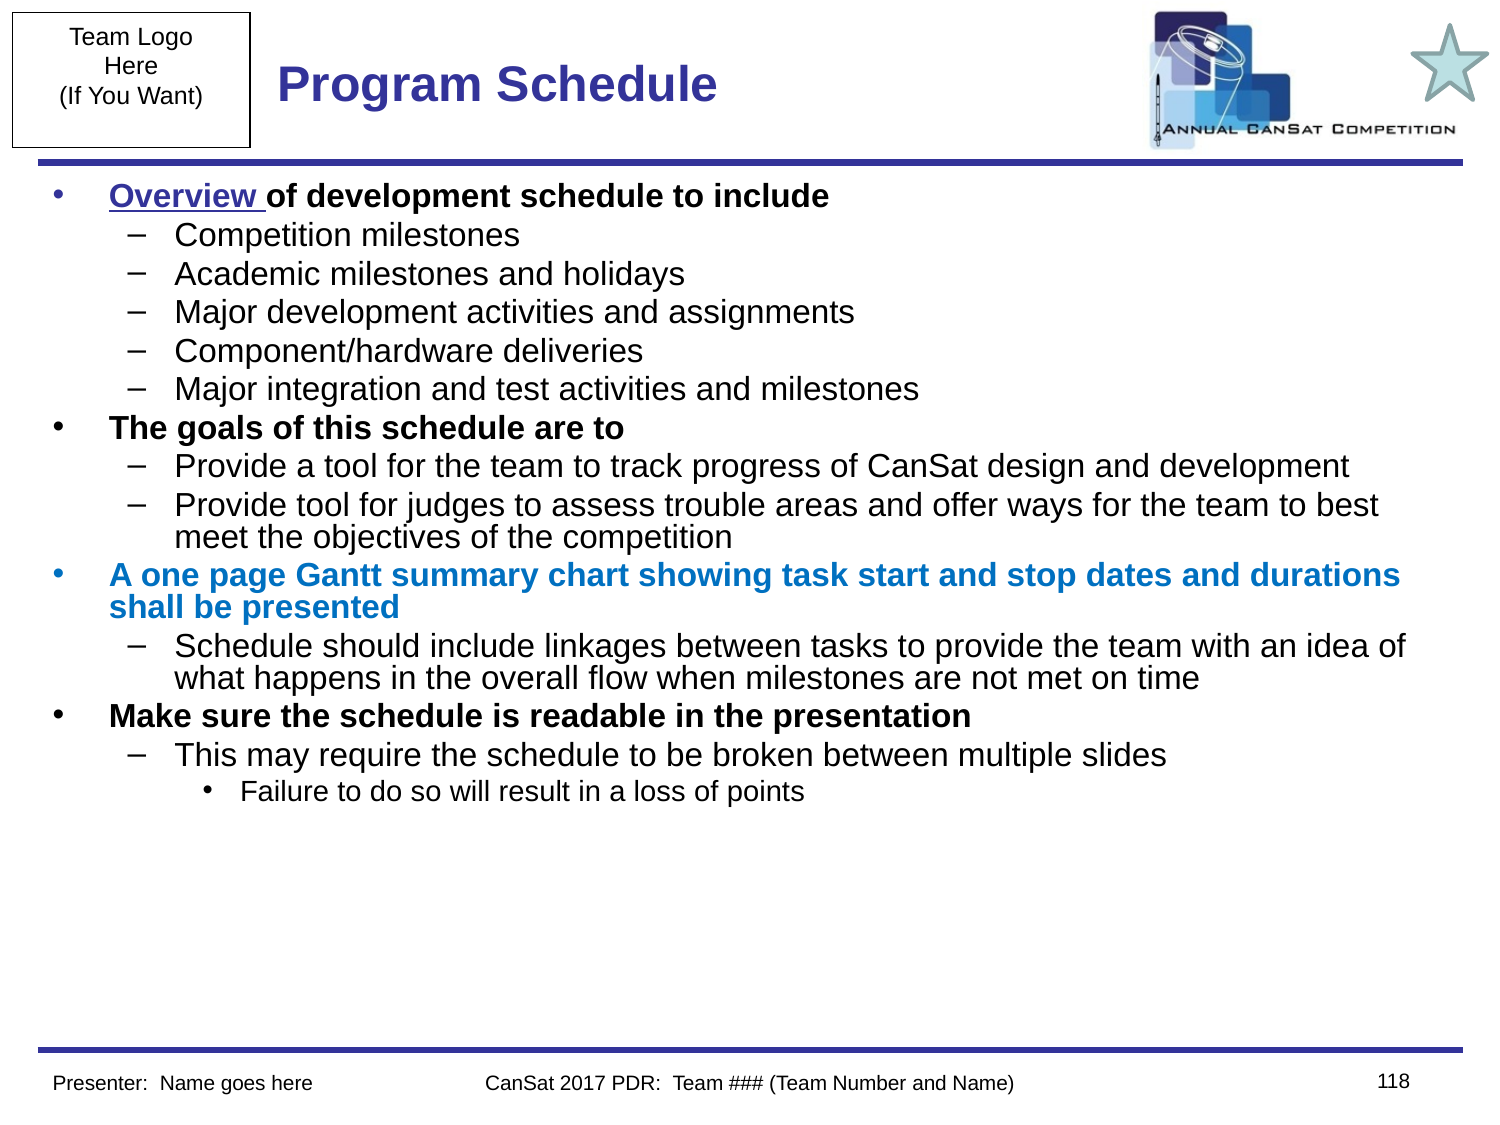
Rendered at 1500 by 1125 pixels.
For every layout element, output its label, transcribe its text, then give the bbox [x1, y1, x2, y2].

picture [1427, 66, 1435, 95]
slide_number 118 [1312, 1059, 1425, 1100]
text_box [1412, 24, 1488, 100]
footer CanSat 2017 PDR: Team ### (Team Number and Name) [450, 1062, 1050, 1103]
title Program Schedule [262, 12, 1238, 150]
text_box Presenter: Name goes here [37, 1062, 413, 1103]
list Overview of development schedule to include Competition milestones Academic milestones and holidays Major development activities and assignments Component/hardware deliveries Major integration and test activities and milestones The goals of this schedule are to Provide a tool for the team to track progress of CanSat design and development Provide tool for judges to assess trouble areas and offer ways for the team to best meet the objectives of the competition A one page Gantt summary chart showing task start and stop dates and durations shall be presented Schedule should include linkages between tasks to provide the team with an idea of what happens in the overall flow when milestones are not met on time Make sure the schedule is readable in the presentation This may require the schedule to be broken between multiple slides Failure to do so will result in a loss of points [37, 174, 1463, 1025]
picture [1142, 1, 1463, 157]
